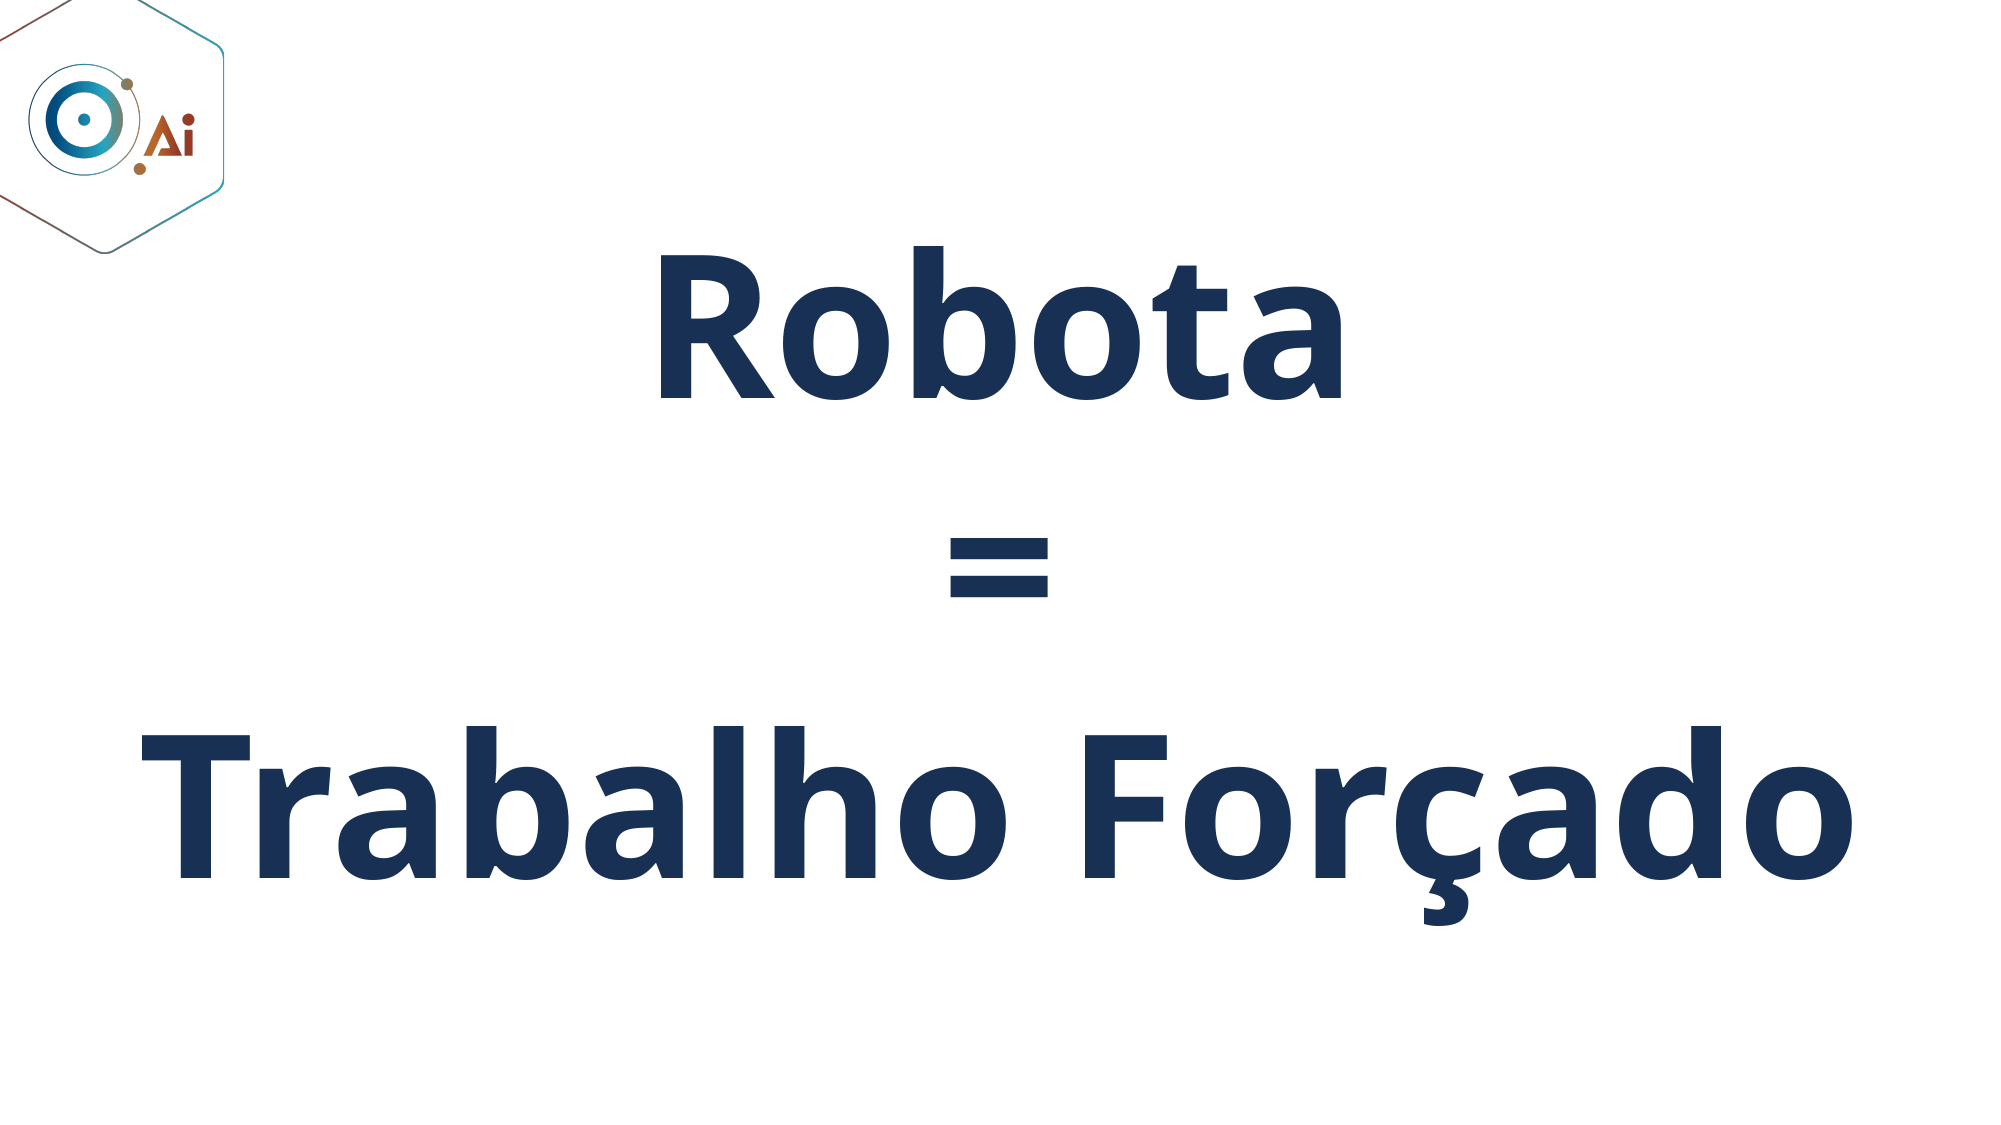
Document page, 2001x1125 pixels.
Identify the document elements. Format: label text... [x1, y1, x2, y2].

text_box Robota = Trabalho Forçado [131, 191, 1869, 927]
picture [0, 0, 225, 254]
